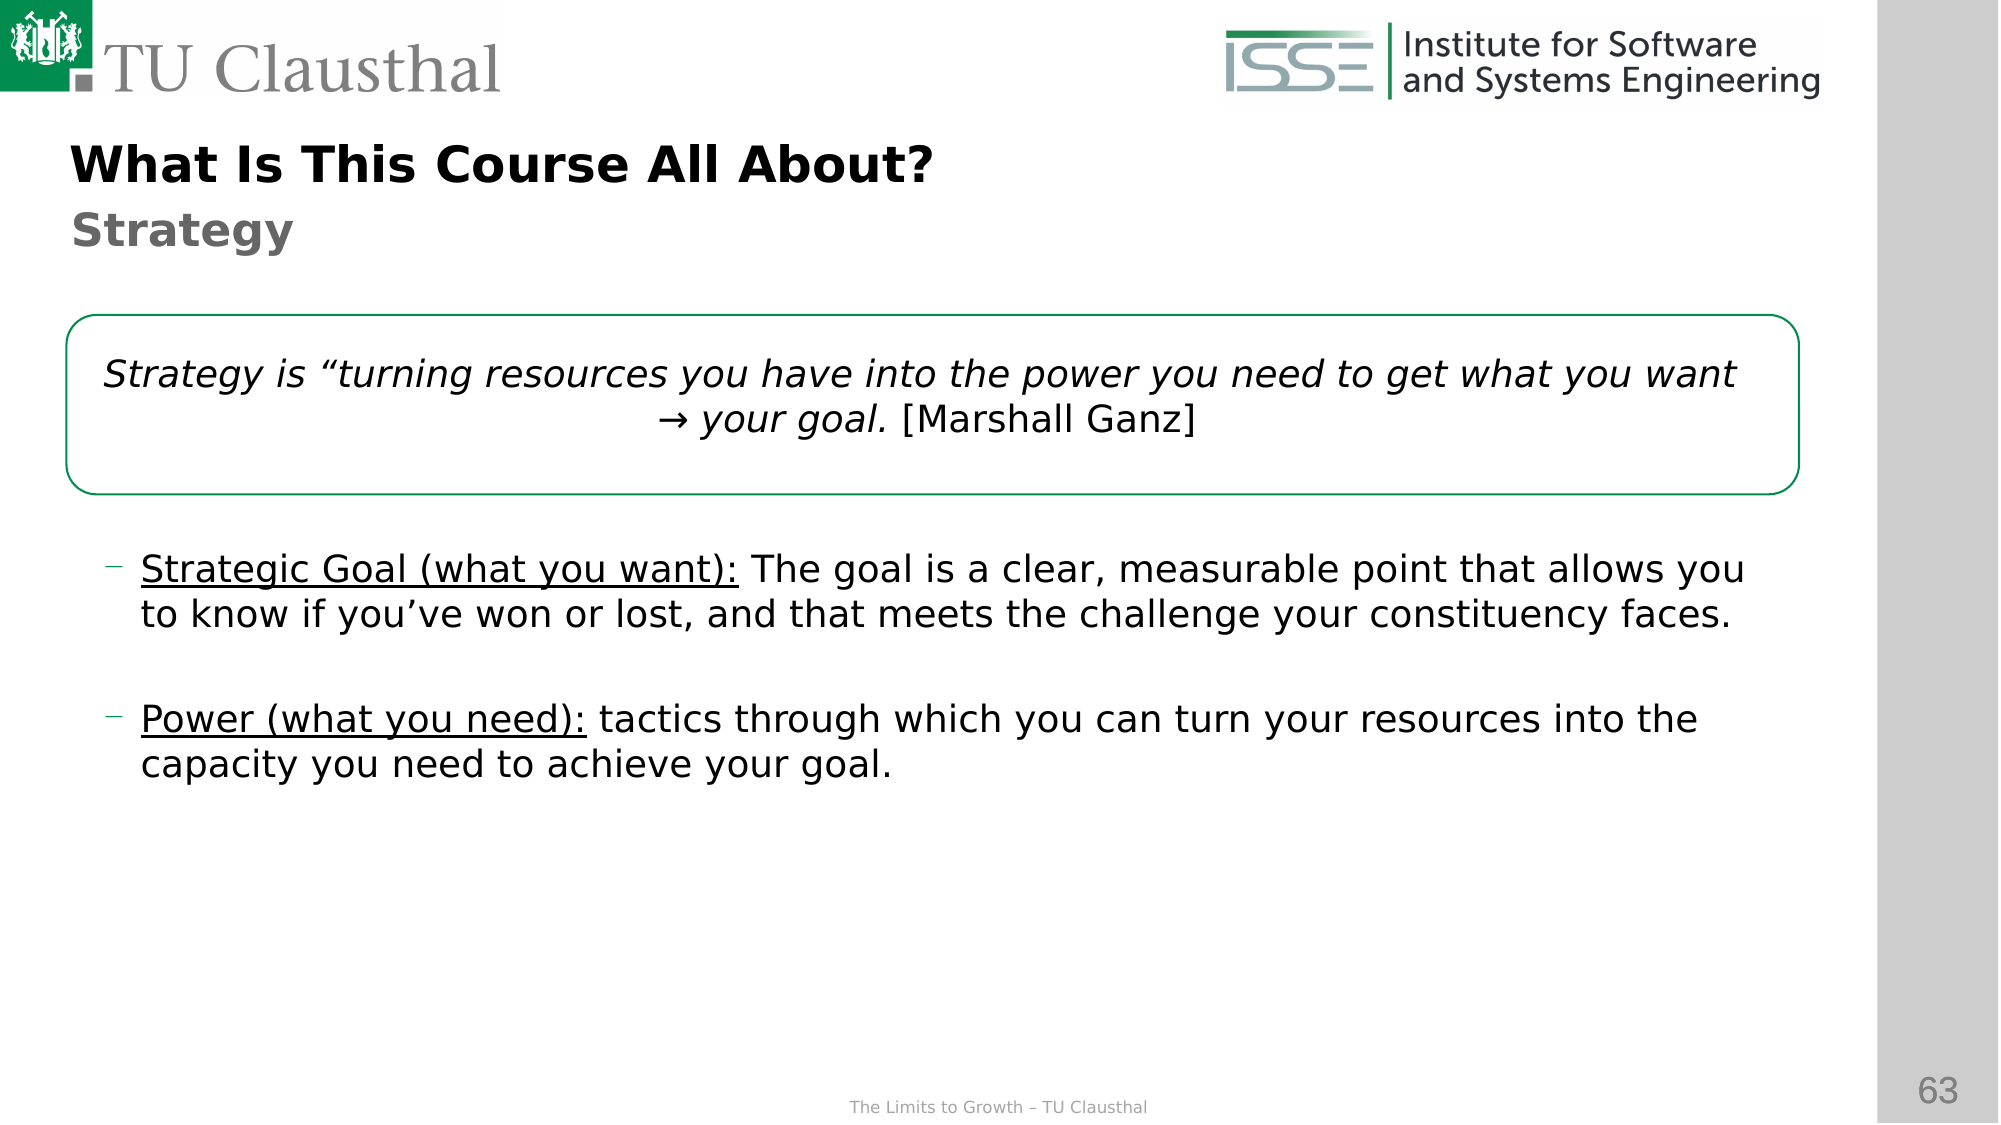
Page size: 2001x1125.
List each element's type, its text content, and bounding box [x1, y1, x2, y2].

text_box [65, 313, 1801, 496]
picture [1218, 22, 1825, 106]
text_box What Is This Course All About? [54, 125, 1817, 206]
text_box Strategy [70, 188, 1769, 269]
picture [0, 0, 500, 92]
text_box Strategy is “turning resources you have into the power you need to get what you want → your goal. [Marshall Ganz] Strategic Goal (what you want): The goal is a clear, measurable point that allows you to know if you’ve won or lost, and that meets the challenge your constituency faces. Power (what you need): tactics through which you can turn your resources into the capacity you need to achieve your goal. Resources (what your constituency has): time, money, skills, relationships, etc. [54, 207, 1799, 1033]
